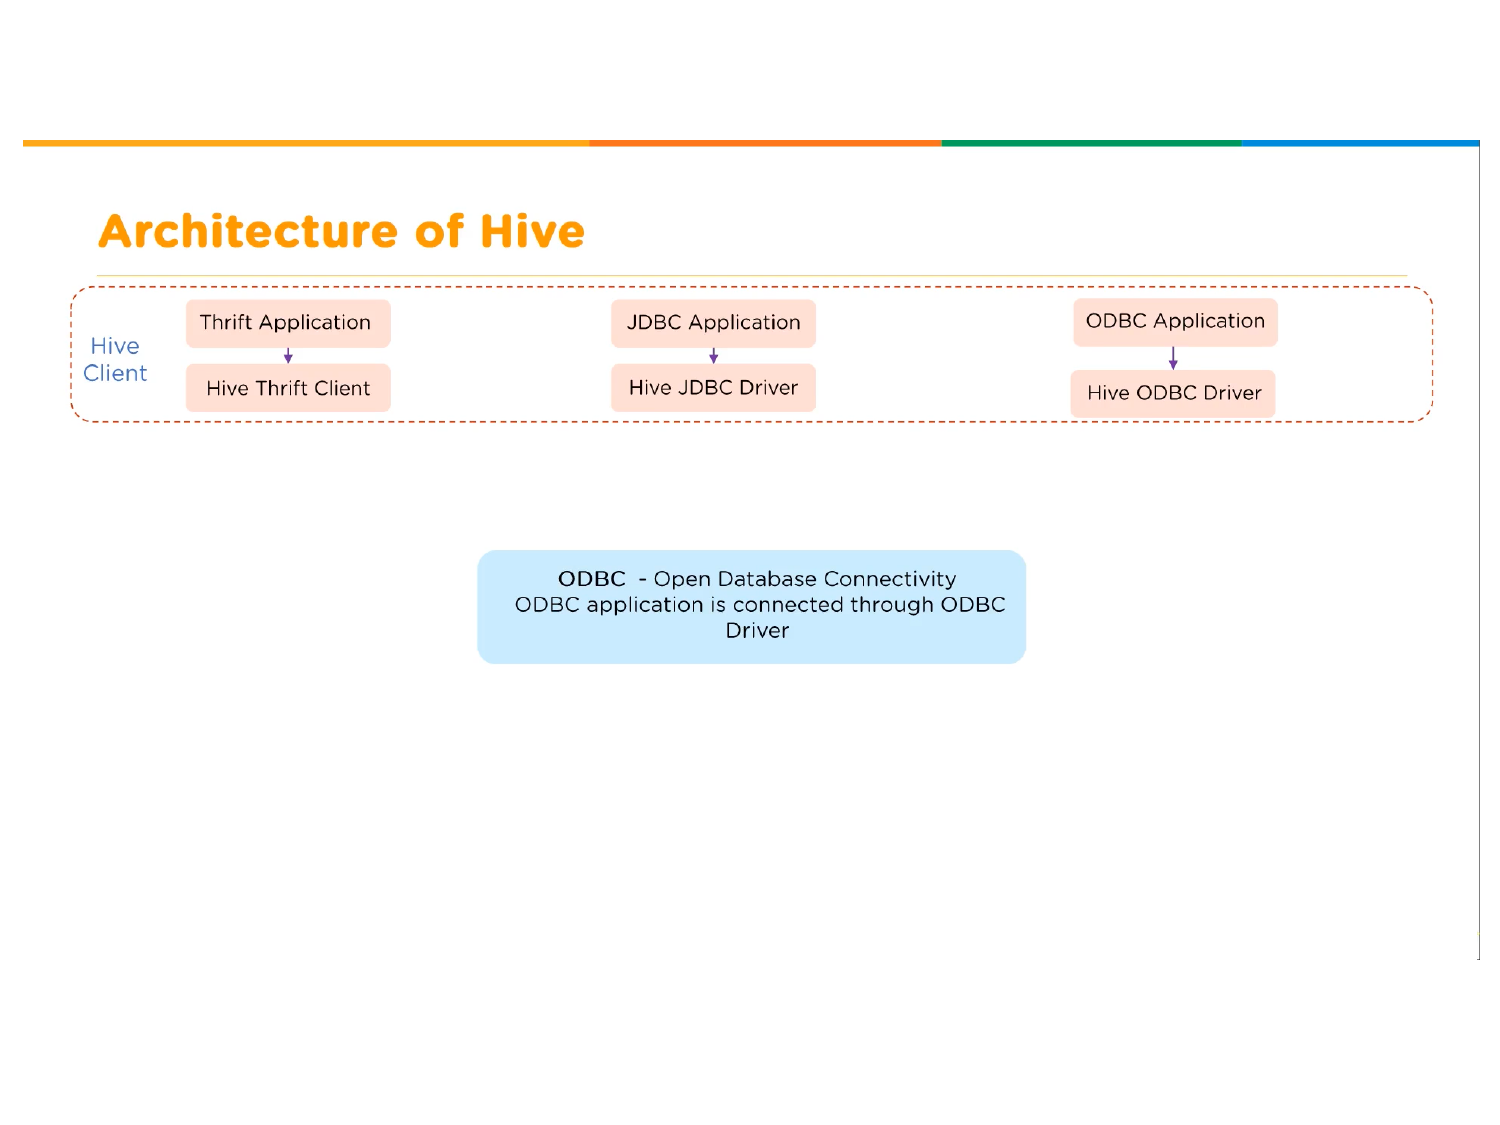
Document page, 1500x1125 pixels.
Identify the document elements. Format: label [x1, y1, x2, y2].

text_box [0, 140, 1480, 1033]
